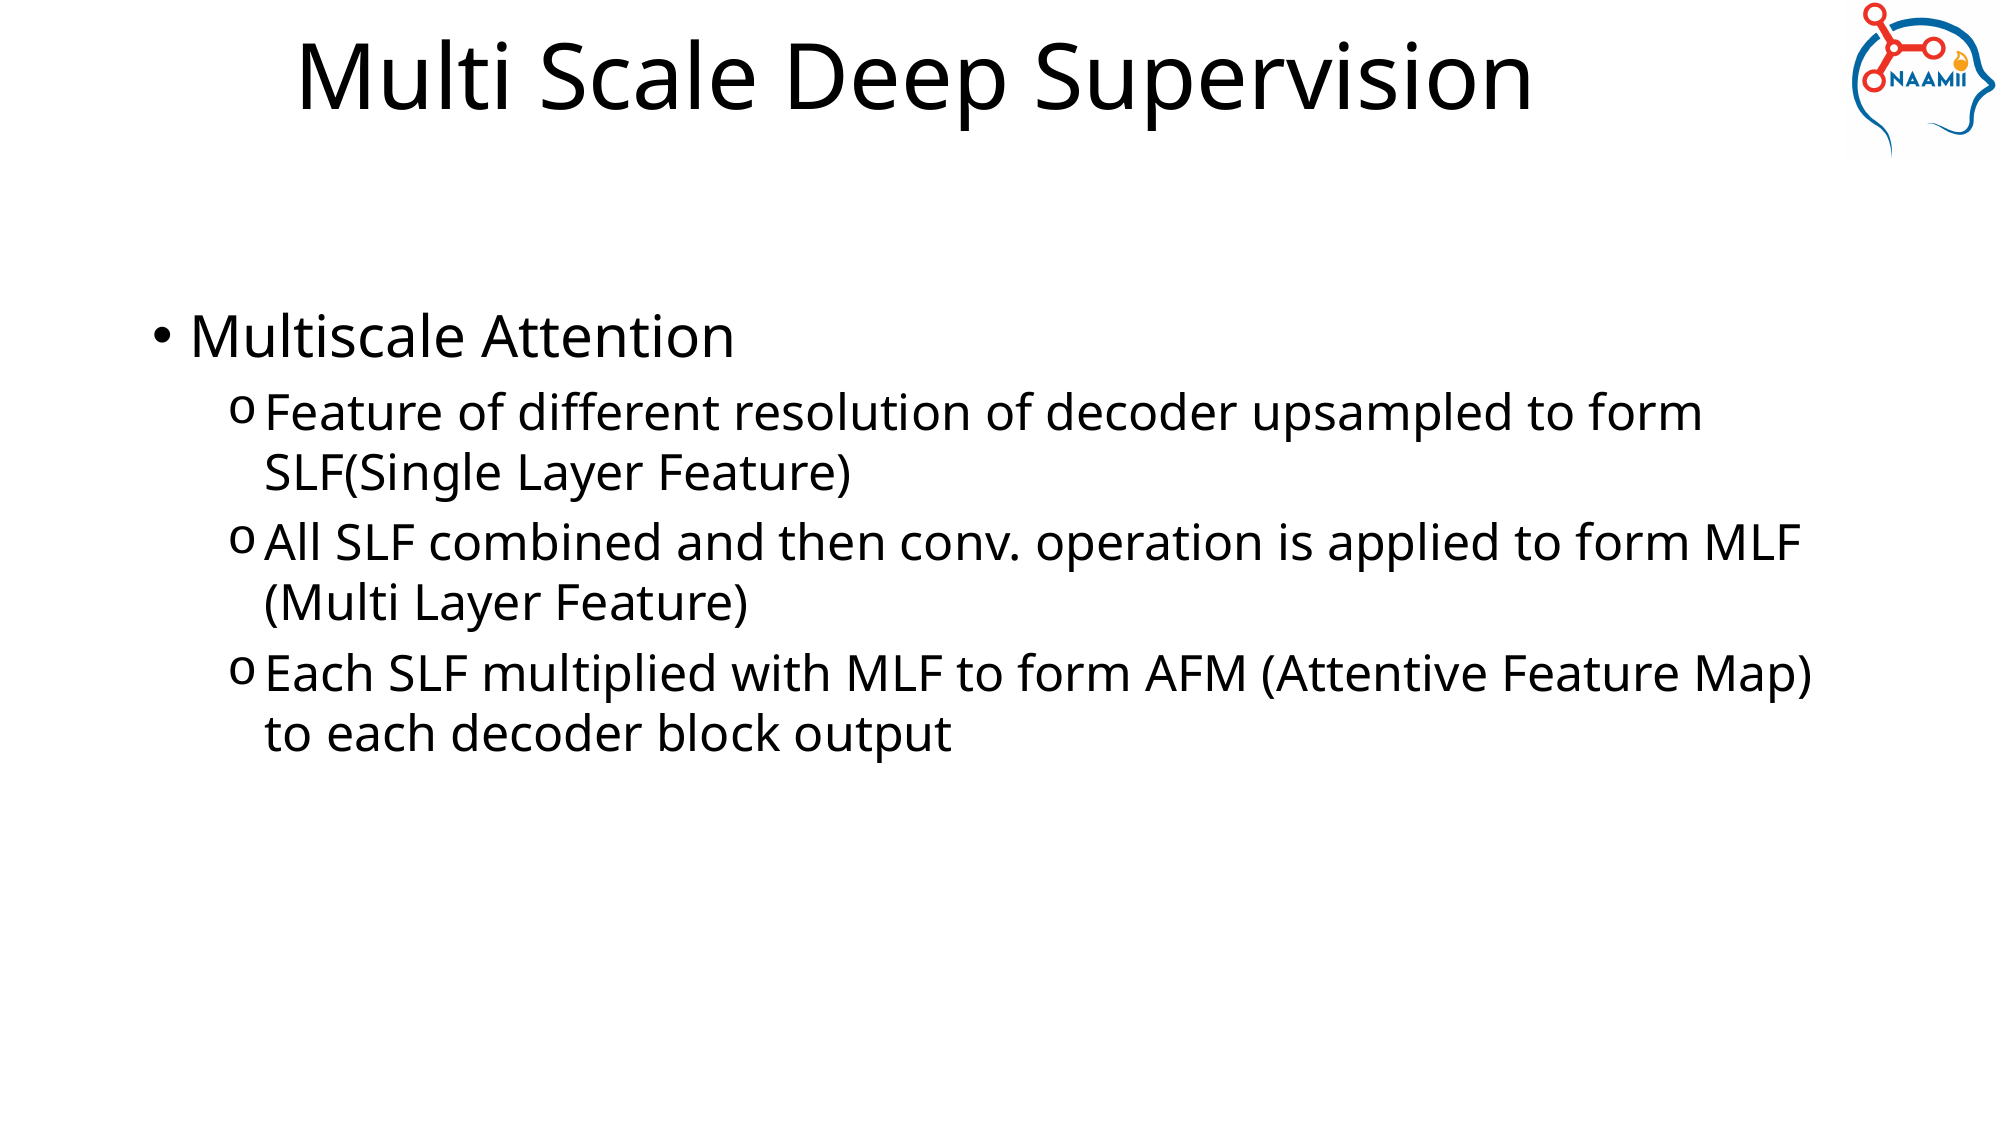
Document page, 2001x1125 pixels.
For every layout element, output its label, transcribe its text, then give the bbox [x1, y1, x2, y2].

title Multi Scale Deep Supervision [0, 0, 1833, 191]
picture [1844, 0, 2000, 159]
list Multiscale Attention Feature of different resolution of decoder upsampled to form SLF(Single Layer Feature) All SLF combined and then conv. operation is applied to form MLF (Multi Layer Feature) Each SLF multiplied with MLF to form AFM (Attentive Feature Map) to each decoder block output [137, 299, 1863, 1014]
